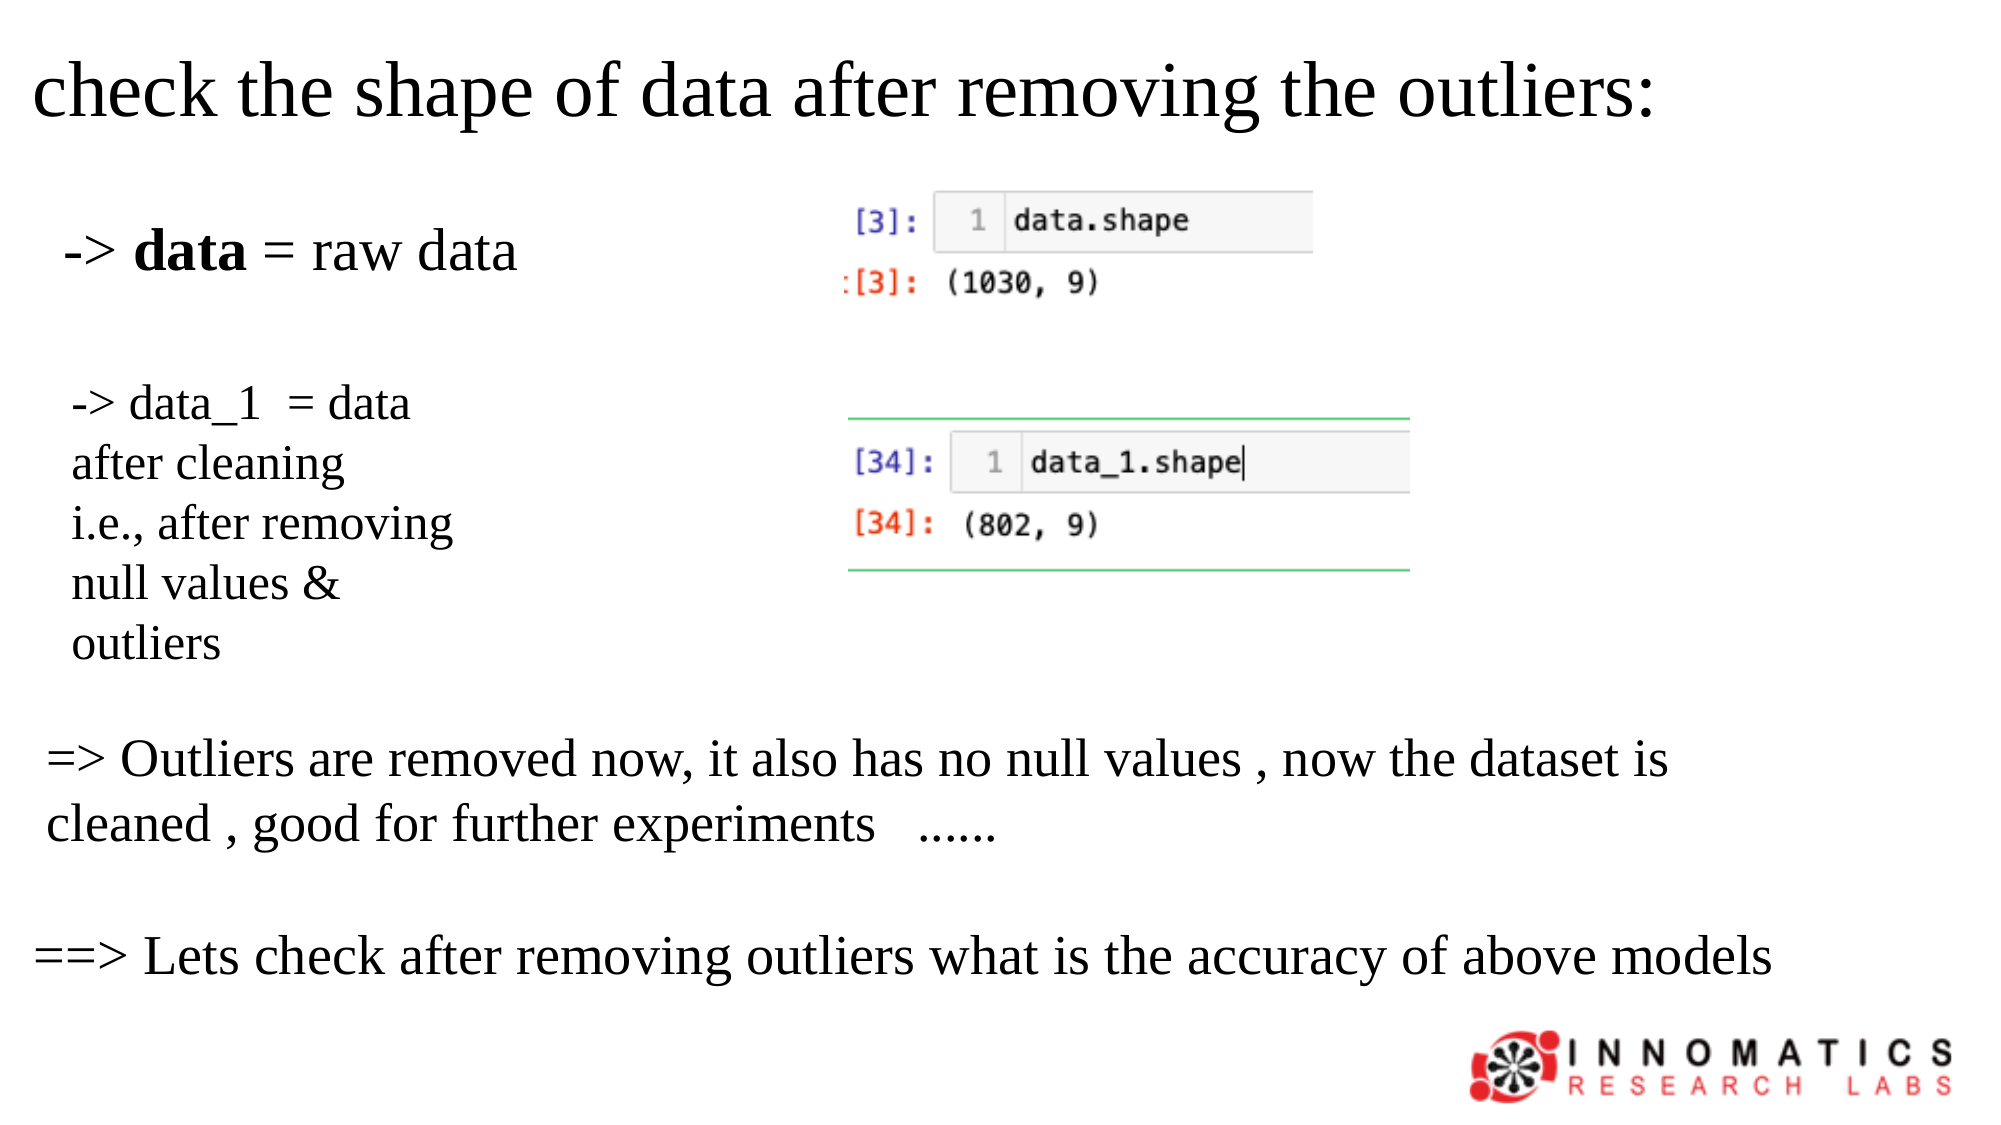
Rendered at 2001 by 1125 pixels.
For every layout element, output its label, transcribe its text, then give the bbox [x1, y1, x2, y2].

list -> data = raw data [55, 158, 586, 335]
text_box ==> Lets check after removing outliers what is the accuracy of above models [26, 910, 1784, 993]
text_box -> data_1 = data after cleaning i.e., after removing null values & outliers [63, 362, 500, 677]
picture [848, 412, 1410, 595]
text_box => Outliers are removed now, it also has no null values , now the dataset is cleaned , good for further experiments ...... [38, 714, 1696, 860]
picture [843, 161, 1314, 332]
picture [1445, 1014, 1975, 1125]
title check the shape of data after removing the outliers: [24, 39, 1710, 176]
